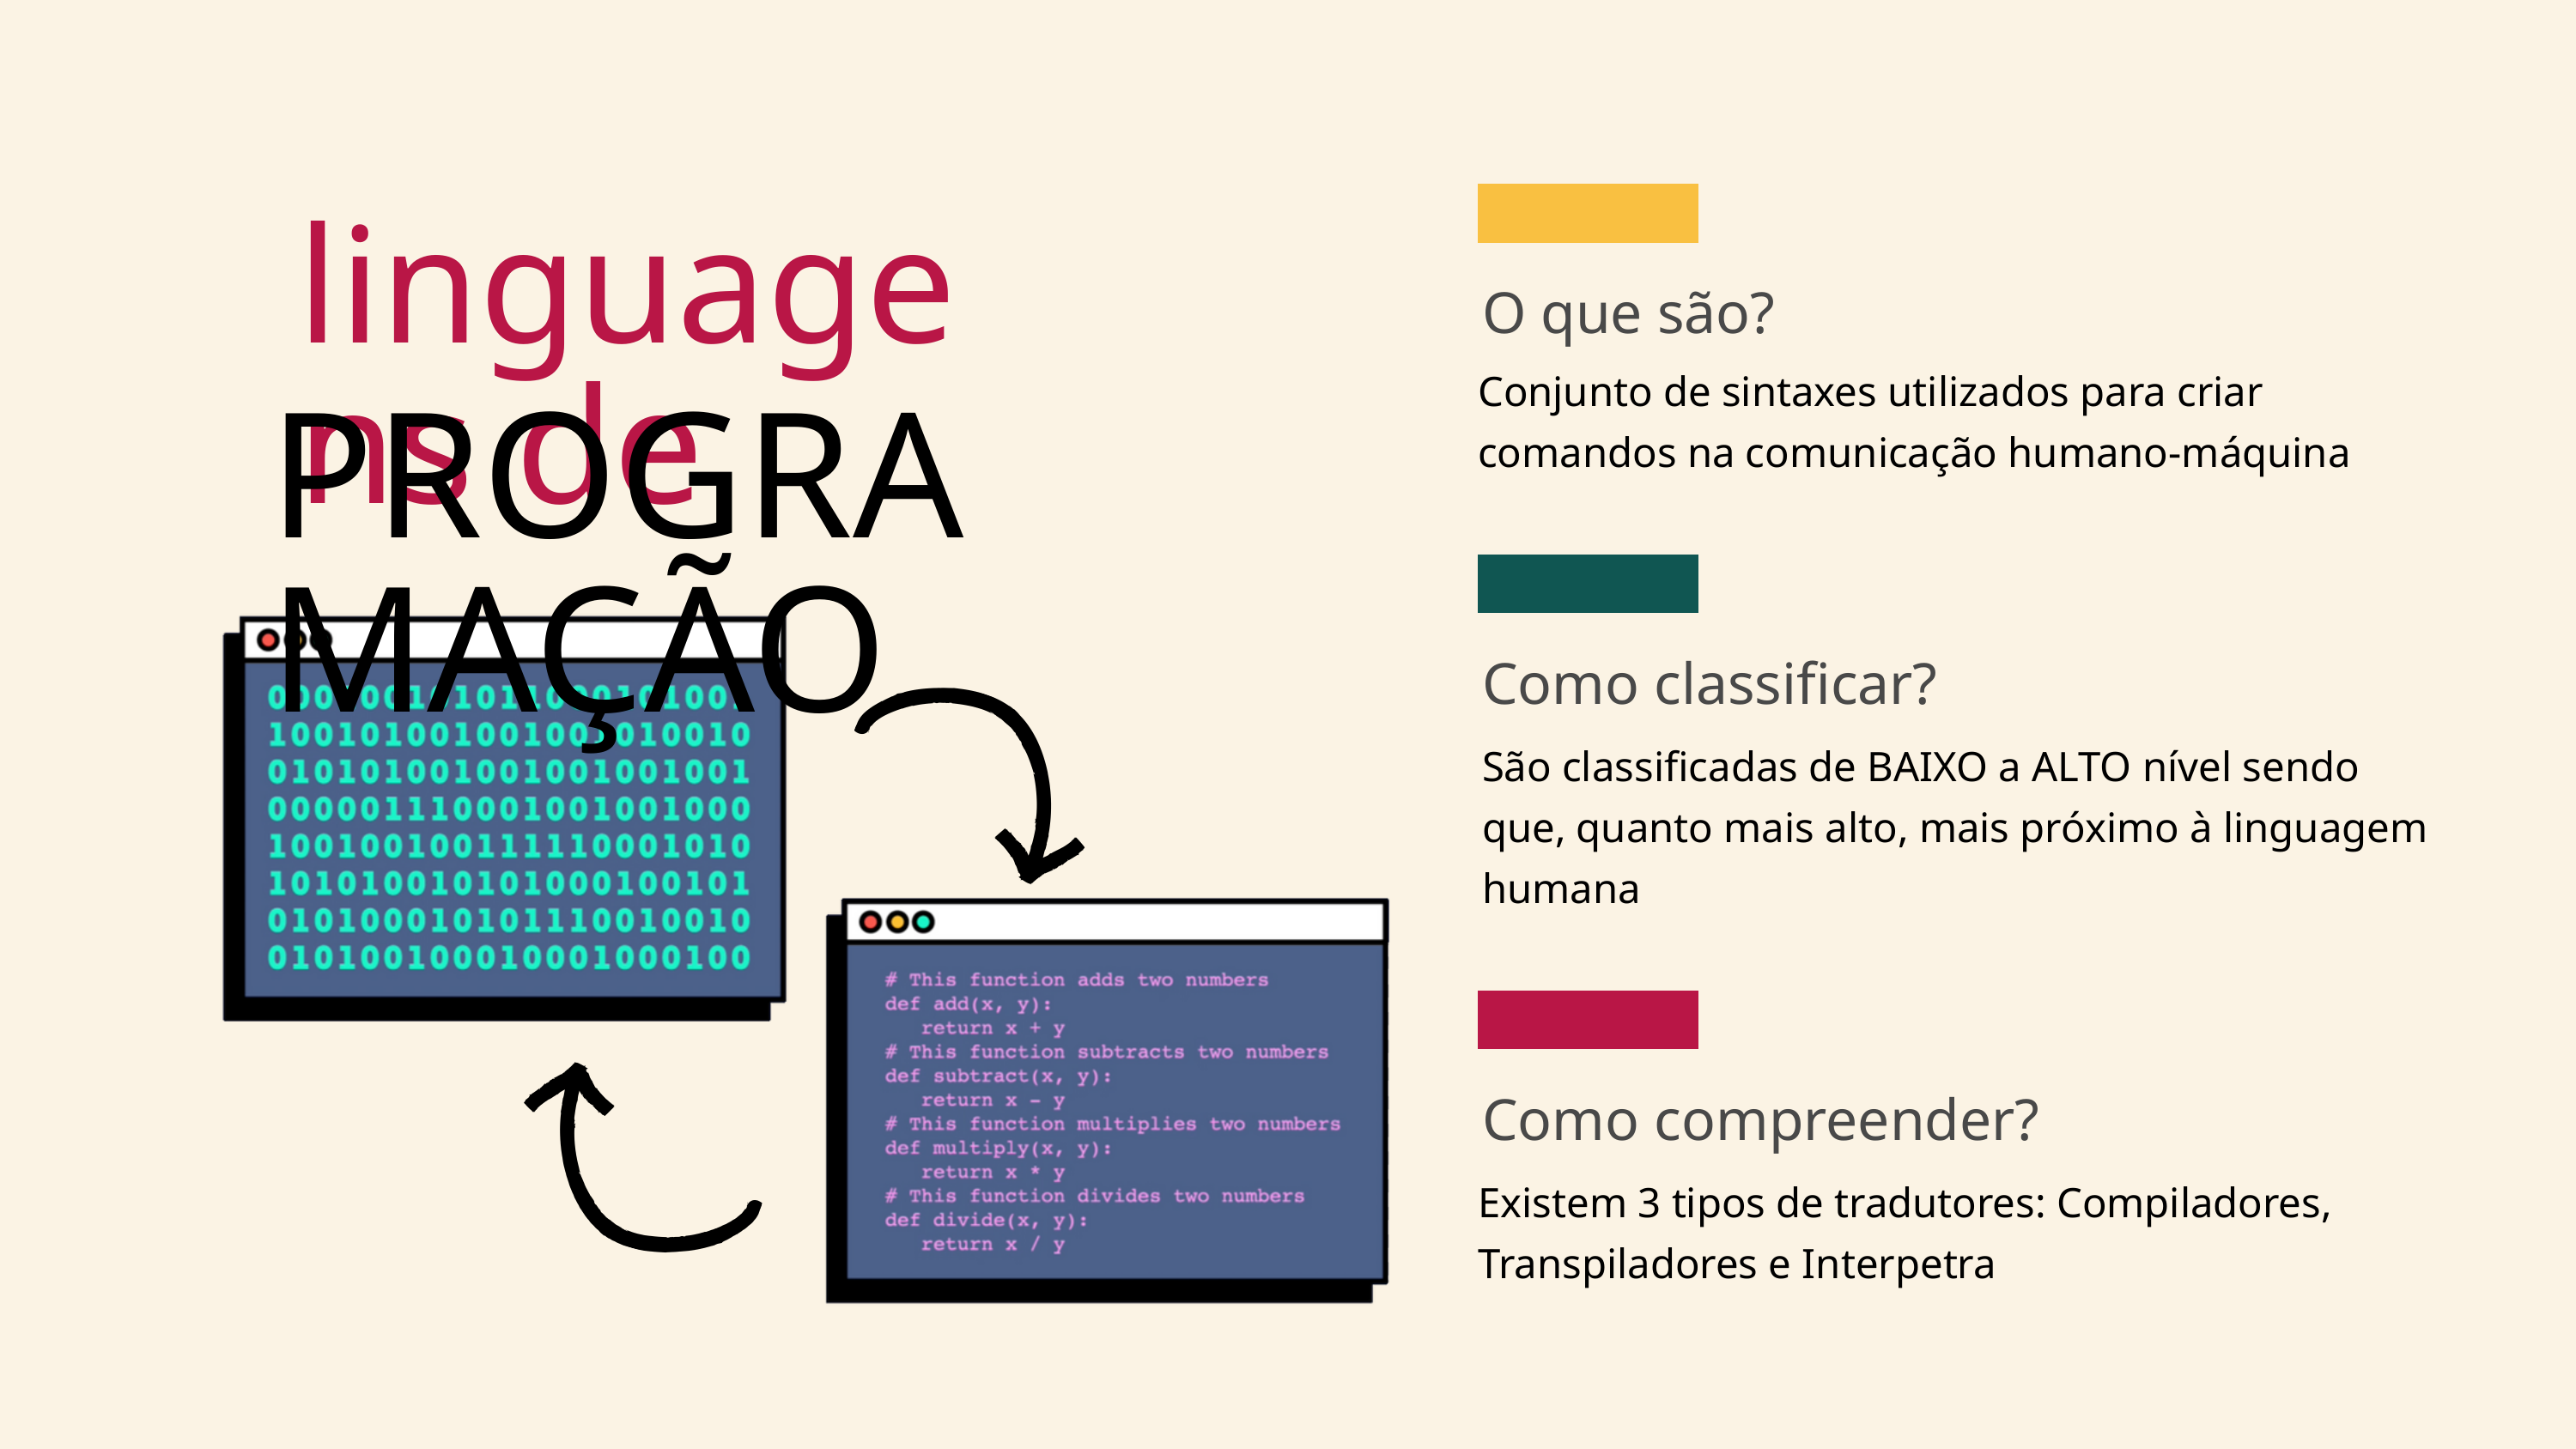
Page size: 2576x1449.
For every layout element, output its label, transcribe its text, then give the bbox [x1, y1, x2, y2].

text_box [1478, 554, 1698, 614]
text_box O que são? [1482, 260, 2025, 346]
text_box Como classificar? [1482, 630, 2183, 716]
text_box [1478, 990, 1698, 1050]
text_box Como compreender? [1482, 1066, 2147, 1152]
text_box Conjunto de sintaxes utilizados para criar comandos na comunicação humano-máquina [1478, 353, 2432, 476]
text_box São classificadas de BAIXO a ALTO nível sendo que, quanto mais alto, mais próximo à linguagem humana [1482, 729, 2435, 912]
text_box linguagens de [297, 214, 1022, 398]
picture [207, 600, 1401, 1319]
text_box PROGRAMAÇÃO [269, 398, 1077, 598]
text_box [1478, 184, 1698, 244]
text_box Existem 3 tipos de tradutores: Compiladores, Transpiladores e Interpetra [1478, 1164, 2432, 1287]
